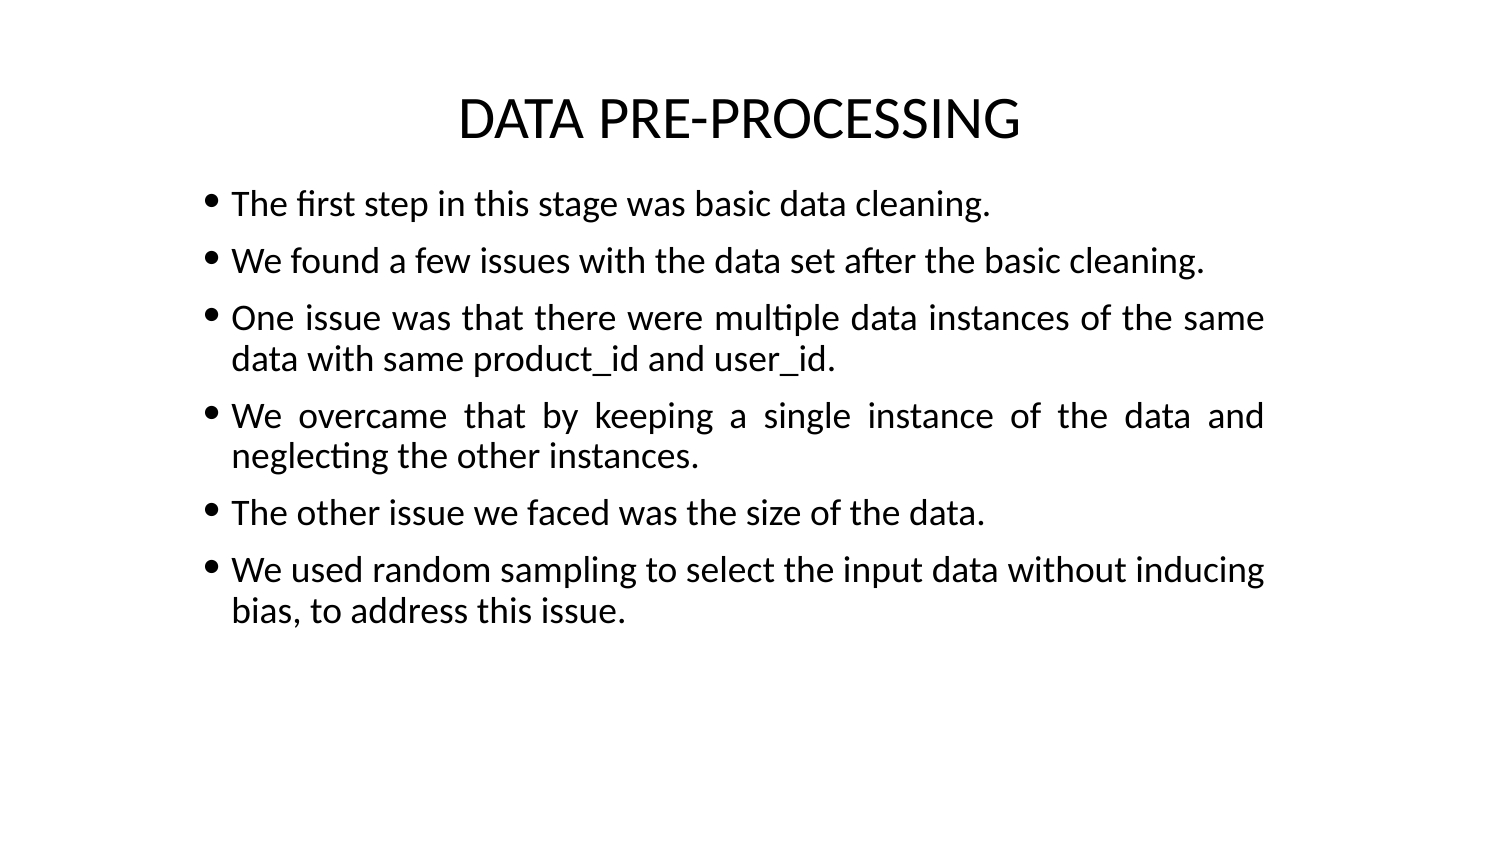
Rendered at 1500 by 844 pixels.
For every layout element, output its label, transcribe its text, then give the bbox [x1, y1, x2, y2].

list The first step in this stage was basic data cleaning. We found a few issues with the data set after the basic cleaning. One issue was that there were multiple data instances of the same data with same product_id and user_id. We overcame that by keeping a single instance of the data and neglecting the other instances. The other issue we faced was the size of the data. We used random sampling to select the input data without inducing bias, to address this issue. [191, 178, 1278, 750]
title DATA PRE-PROCESSING [101, 81, 1380, 158]
